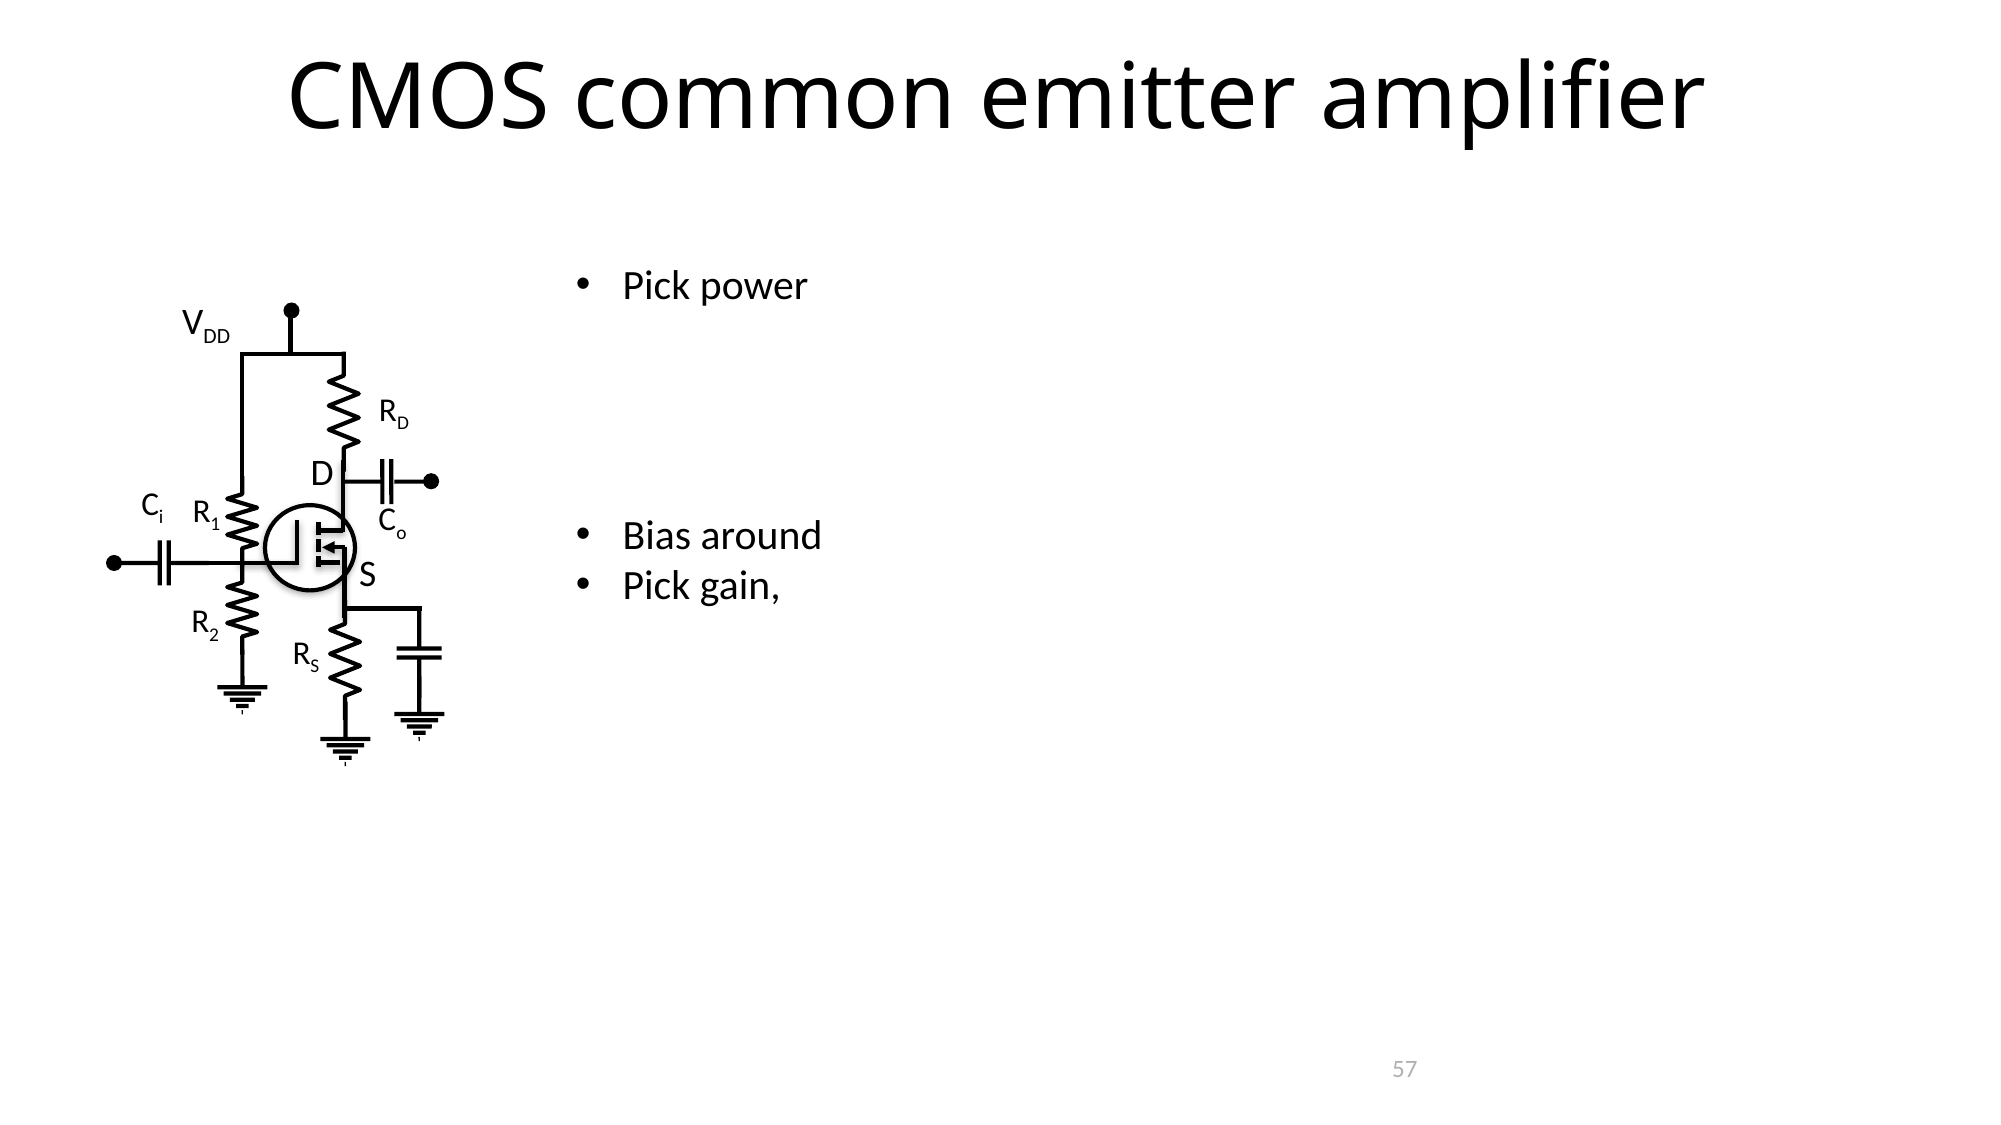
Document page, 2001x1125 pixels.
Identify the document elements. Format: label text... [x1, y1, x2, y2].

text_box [106, 289, 445, 765]
slide_number 57 [1074, 733, 1425, 1125]
text_box CMOS common emitter amplifier [41, 29, 1953, 155]
